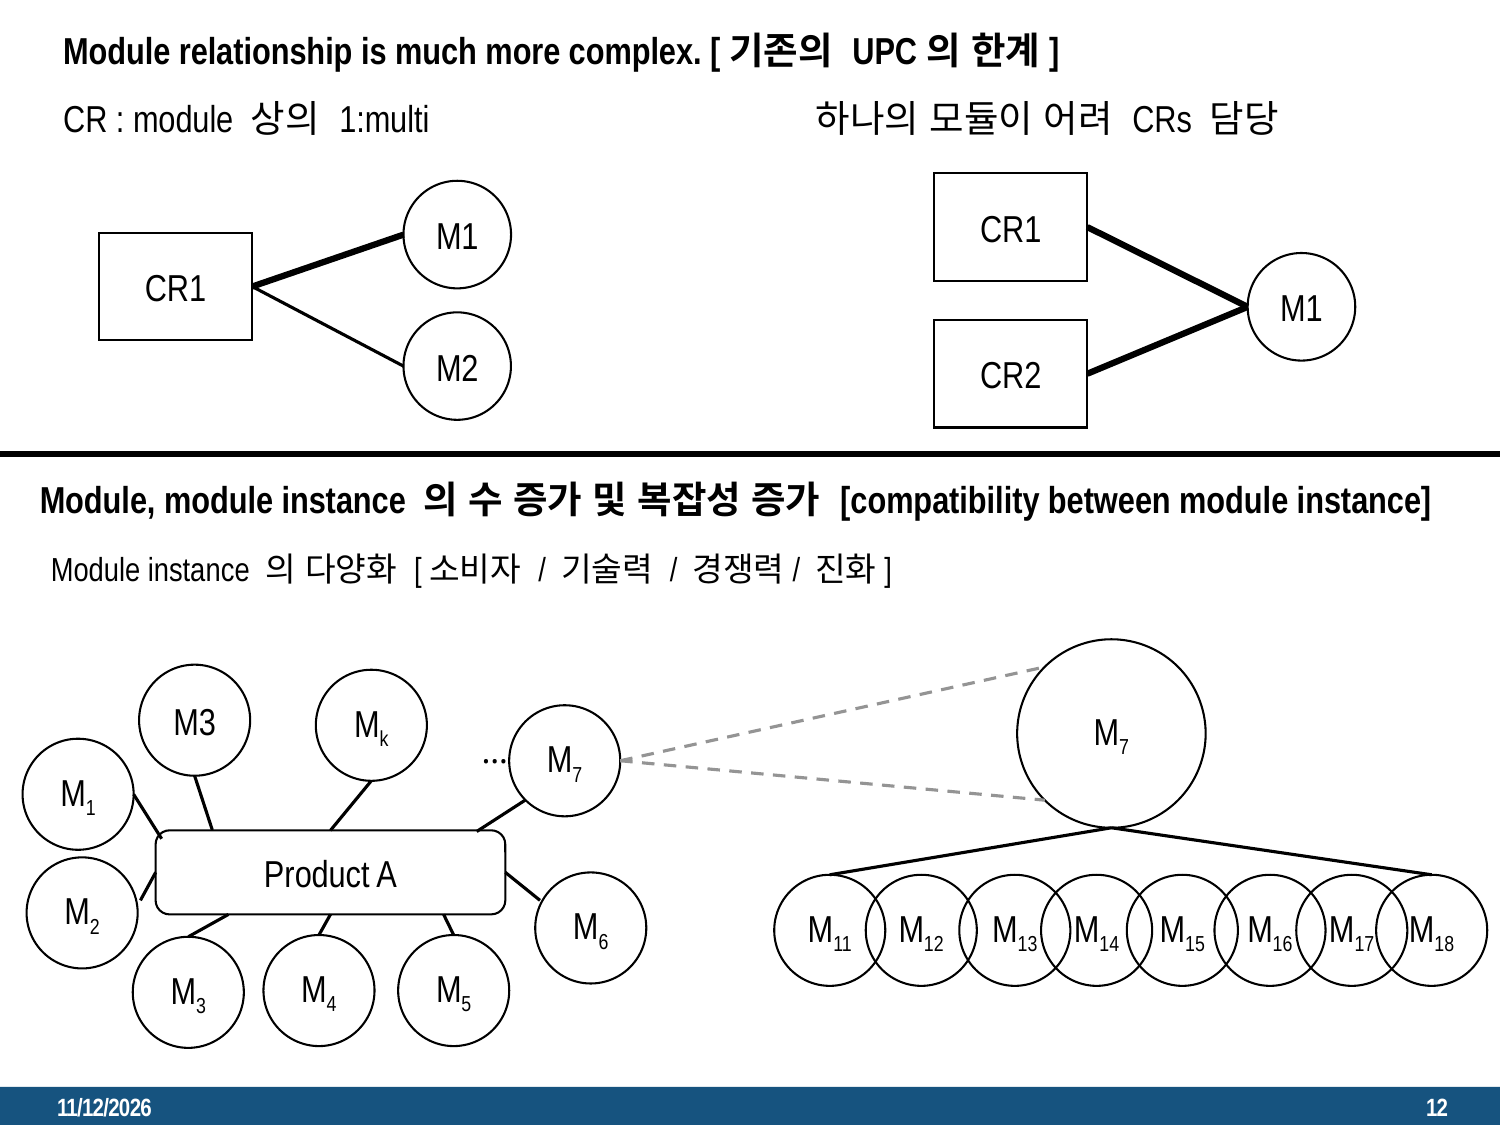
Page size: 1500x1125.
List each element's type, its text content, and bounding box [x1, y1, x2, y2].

text_box M5 [397, 934, 511, 1048]
text_box M1 [402, 179, 513, 290]
text_box M3 [131, 935, 245, 1049]
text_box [188, 914, 229, 937]
slide_number 2023. 3. 6. [42, 1086, 380, 1125]
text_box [1087, 306, 1248, 374]
text_box CR1 [933, 172, 1088, 282]
text_box CR1 [98, 232, 253, 341]
text_box … [481, 730, 525, 771]
text_box M7 [509, 704, 620, 818]
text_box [252, 234, 404, 286]
text_box M3 [138, 663, 252, 777]
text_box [774, 639, 1488, 986]
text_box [133, 794, 162, 839]
text_box M4 [262, 934, 376, 1048]
text_box M1 [21, 737, 135, 851]
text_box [505, 872, 540, 901]
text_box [620, 666, 1045, 760]
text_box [140, 872, 156, 901]
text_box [476, 800, 526, 832]
slide_number 12 [1125, 1086, 1464, 1125]
text_box CR : module 상의 1:multi [48, 87, 487, 147]
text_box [318, 914, 331, 935]
text_box Mk [314, 668, 428, 782]
text_box 하나의 모듈이 어려 CRs 담당 [801, 87, 1439, 147]
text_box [620, 760, 1045, 801]
text_box Module, module instance 의 수 증가 및 복잡성 증가 [compatibility between module instance] [24, 468, 1477, 528]
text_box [330, 780, 372, 831]
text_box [443, 914, 454, 935]
text_box M2 [25, 856, 139, 970]
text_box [1087, 227, 1248, 306]
text_box CR2 [933, 319, 1088, 429]
text_box Module relationship is much more complex. [기존의 UPC의 한계] [48, 19, 1248, 80]
text_box Module instance 의 다양화 [소비자 / 기술력 / 경쟁력/ 진화] [36, 541, 1023, 596]
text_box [252, 286, 404, 367]
text_box Product A [154, 829, 507, 916]
text_box M6 [534, 871, 648, 985]
text_box M2 [402, 311, 512, 421]
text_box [194, 775, 213, 830]
text_box M1 [1248, 251, 1357, 362]
